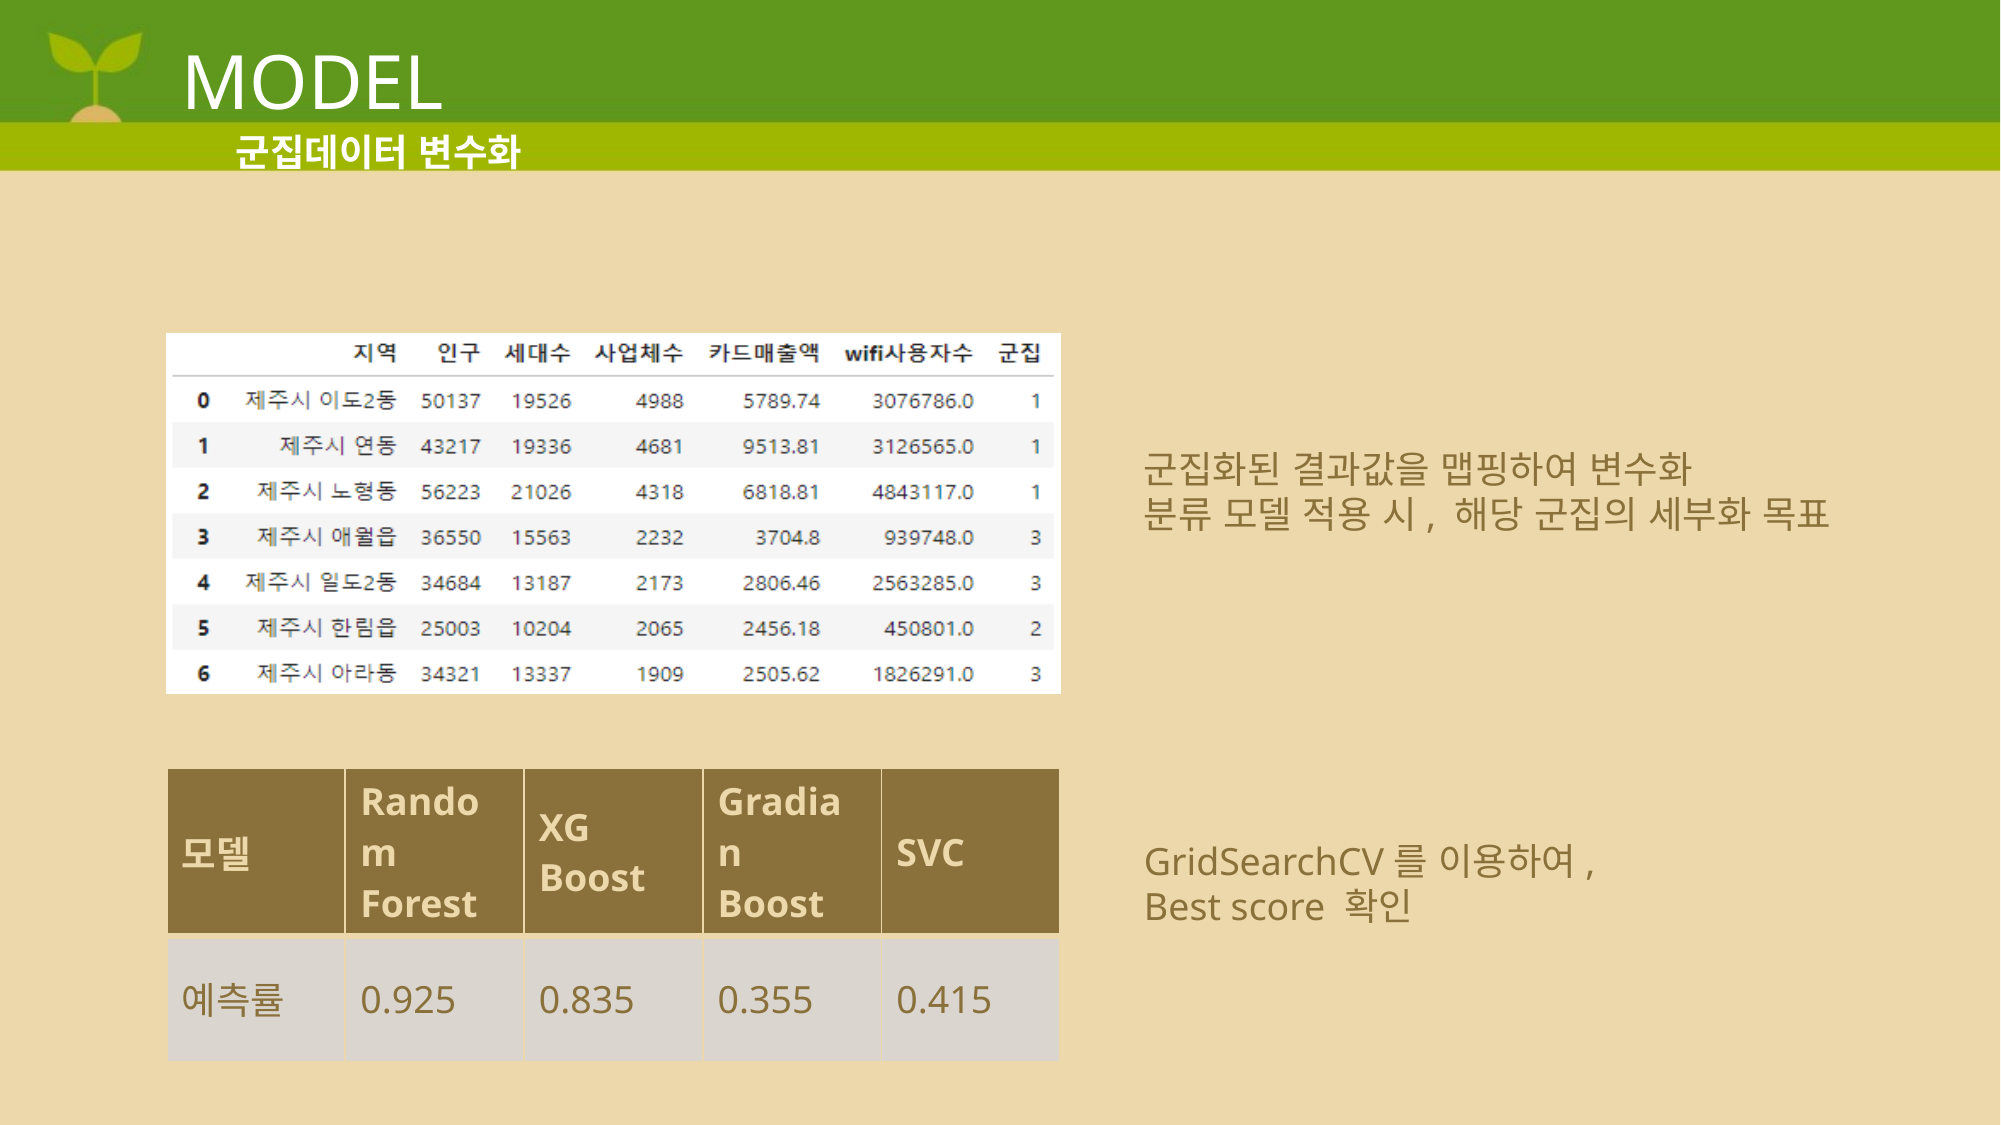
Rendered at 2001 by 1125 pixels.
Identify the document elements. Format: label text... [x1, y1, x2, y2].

table_cell 0.355 [704, 939, 881, 1061]
table_header Random Forest [346, 769, 523, 933]
table_cell 0.835 [525, 939, 702, 1061]
table_header XG Boost [525, 769, 702, 933]
table_cell 0.415 [882, 939, 1059, 1061]
title MODEL [166, 38, 919, 133]
table_header Gradian Boost [704, 769, 881, 933]
table_cell 0.925 [346, 939, 523, 1061]
text_box 군집화된 결과값을 맵핑하여 변수화 분류 모델 적용 시, 해당 군집의 세부화 목표 [1129, 439, 1938, 544]
text_box GridSearchCV를 이용하여, Best score 확인 [1129, 830, 1938, 935]
table_header 모델 [168, 769, 344, 933]
table_cell 예측률 [168, 939, 344, 1061]
list 군집데이터 변수화 [220, 126, 919, 187]
table_header SVC [882, 769, 1059, 933]
picture [0, 0, 2001, 1125]
